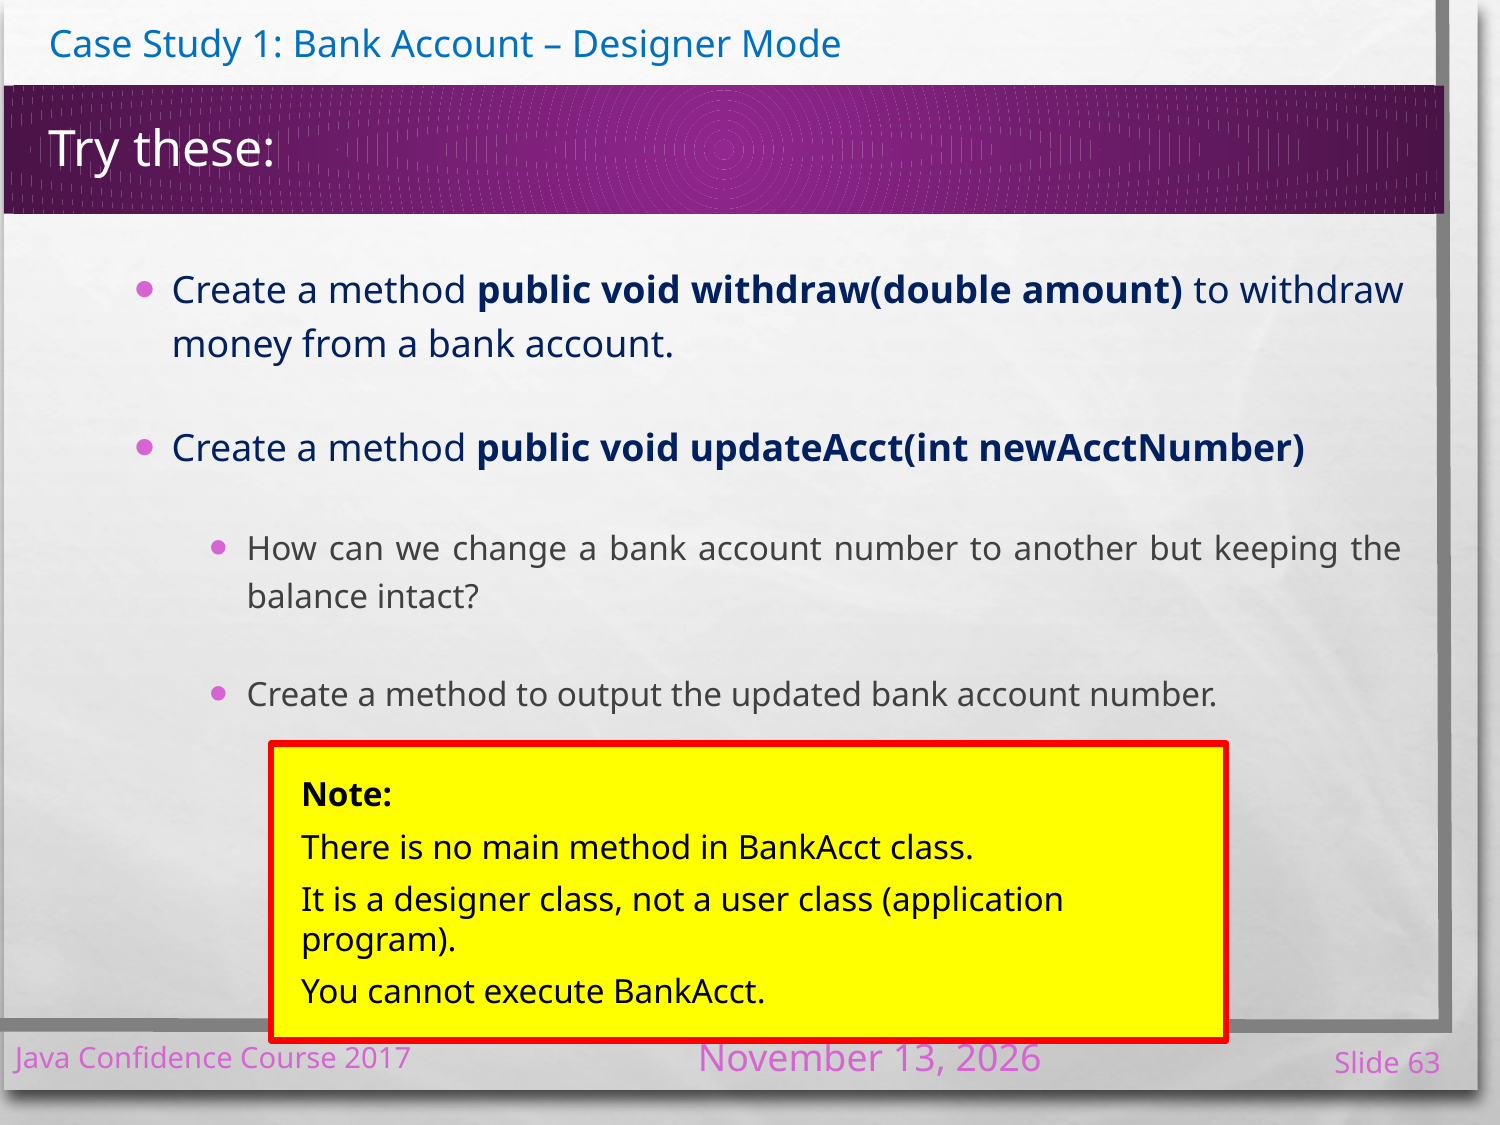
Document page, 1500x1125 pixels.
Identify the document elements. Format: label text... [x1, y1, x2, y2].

text_box Note: There is no main method in BankAcct class. It is a designer class, not a user class (application program). You cannot execute BankAcct. [271, 743, 1227, 1041]
footer Java Confidence Course 2017 [0, 1027, 634, 1090]
slide_number Slide 63 [1108, 1029, 1456, 1100]
title Try these: [3, 87, 1445, 214]
list Create a method public void withdraw(double amount) to withdraw money from a bank account. Create a method public void updateAcct(int newAcctNumber) How can we change a bank account number to another but keeping the balance intact? Create a method to output the updated bank account number. [119, 249, 1419, 1003]
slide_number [633, 1041, 1106, 1092]
